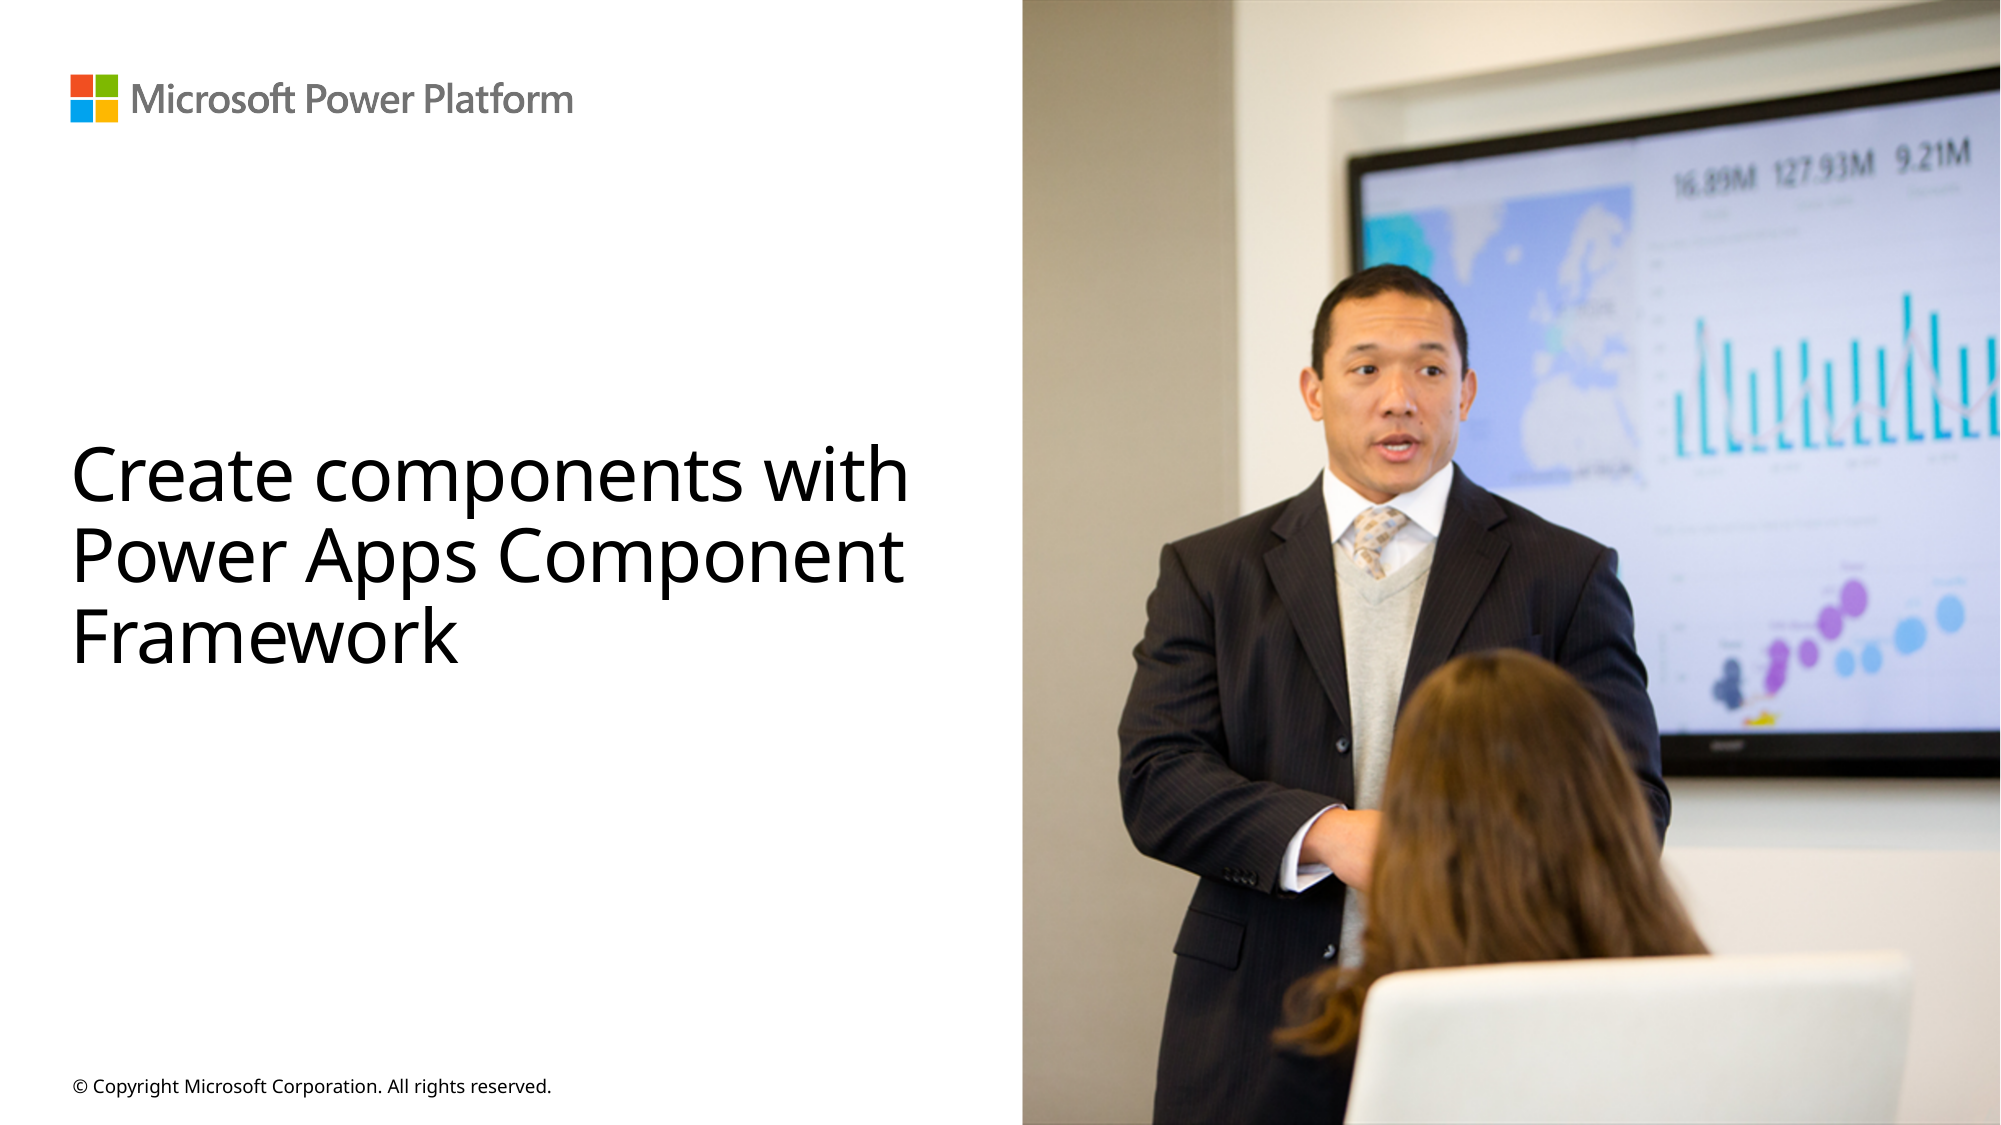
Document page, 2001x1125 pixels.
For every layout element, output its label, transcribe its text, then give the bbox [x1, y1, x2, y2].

title Create components with Power Apps Component Framework [70, 415, 961, 710]
picture [0, 0, 2001, 1125]
